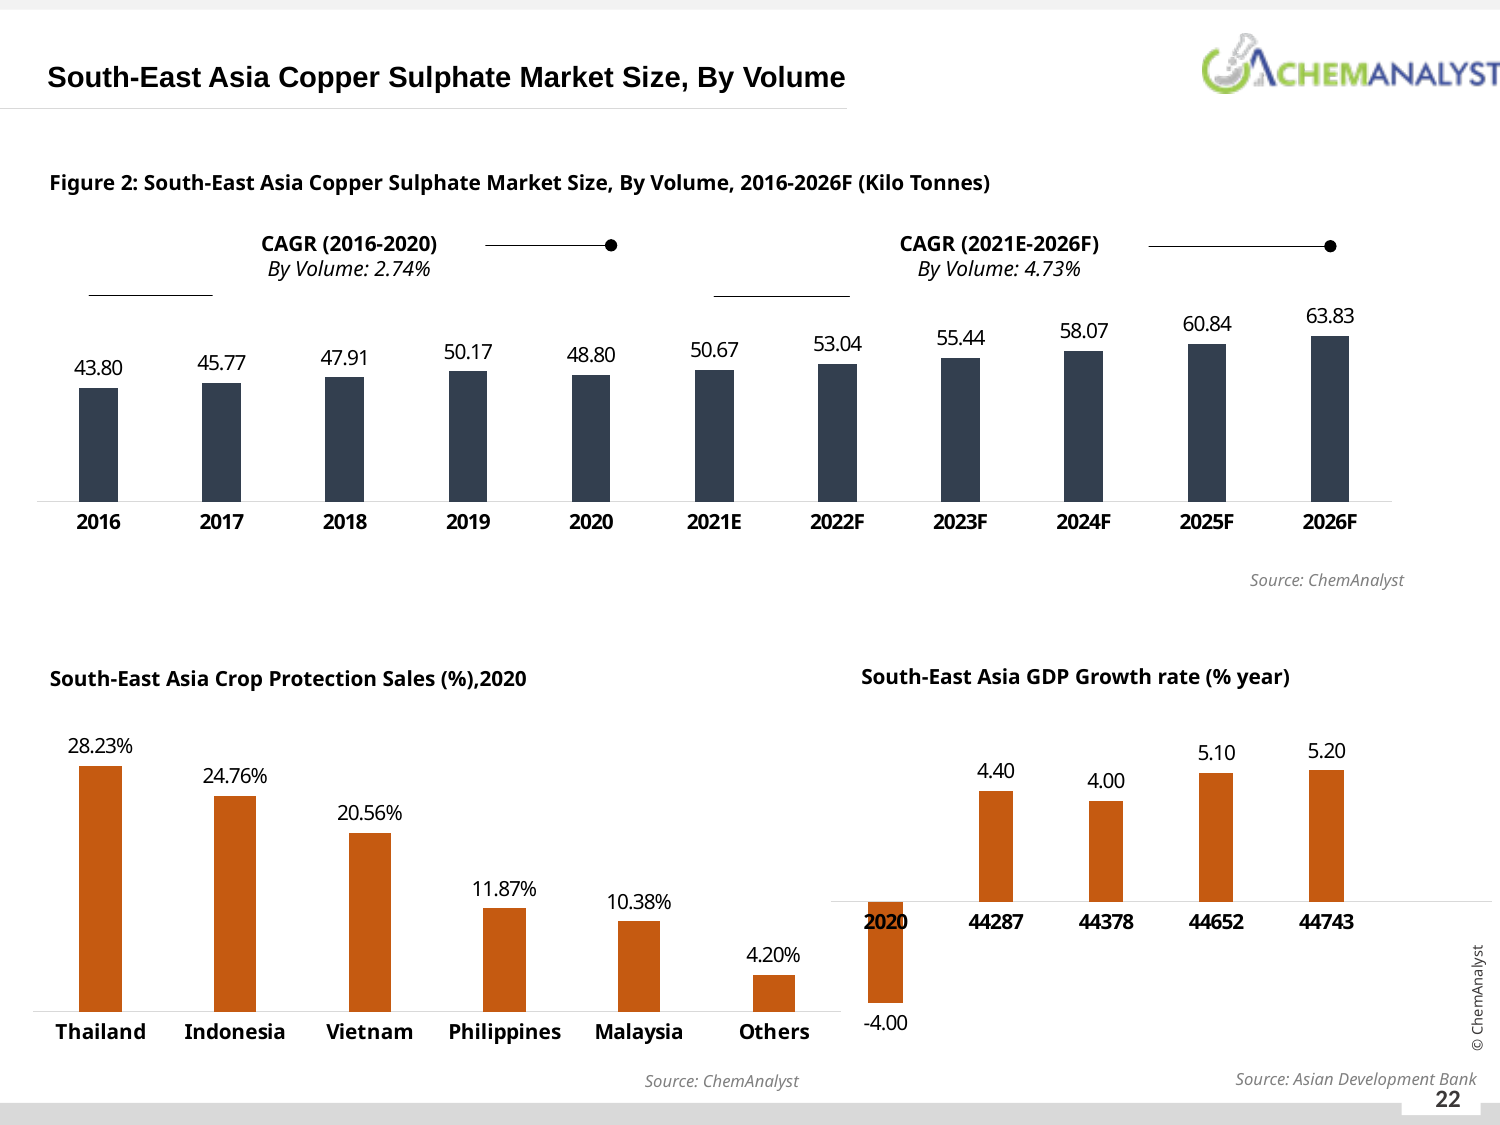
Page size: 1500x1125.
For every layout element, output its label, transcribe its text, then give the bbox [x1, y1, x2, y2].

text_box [714, 213, 1331, 299]
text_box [89, 212, 612, 298]
text_box Figure 2: South-East Asia Copper Sulphate Market Size, By Volume, 2016-2026F (Kilo Tonnes) [34, 150, 1358, 203]
text_box South-East Asia Crop Protection Sales (%),2020 [35, 646, 715, 699]
text_box Source: ChemAnalyst [1057, 562, 1420, 598]
picture [1202, 33, 1500, 94]
chart [32, 730, 1493, 1074]
text_box South-East Asia Copper Sulphate Market Size, By Volume [32, 50, 1496, 101]
text_box South-East Asia GDP Growth rate (% year) [846, 643, 1500, 696]
chart [36, 269, 1393, 582]
text_box Source: ChemAnalyst [451, 1074, 814, 1099]
text_box Source: Asian Development Bank [1140, 1061, 1496, 1096]
